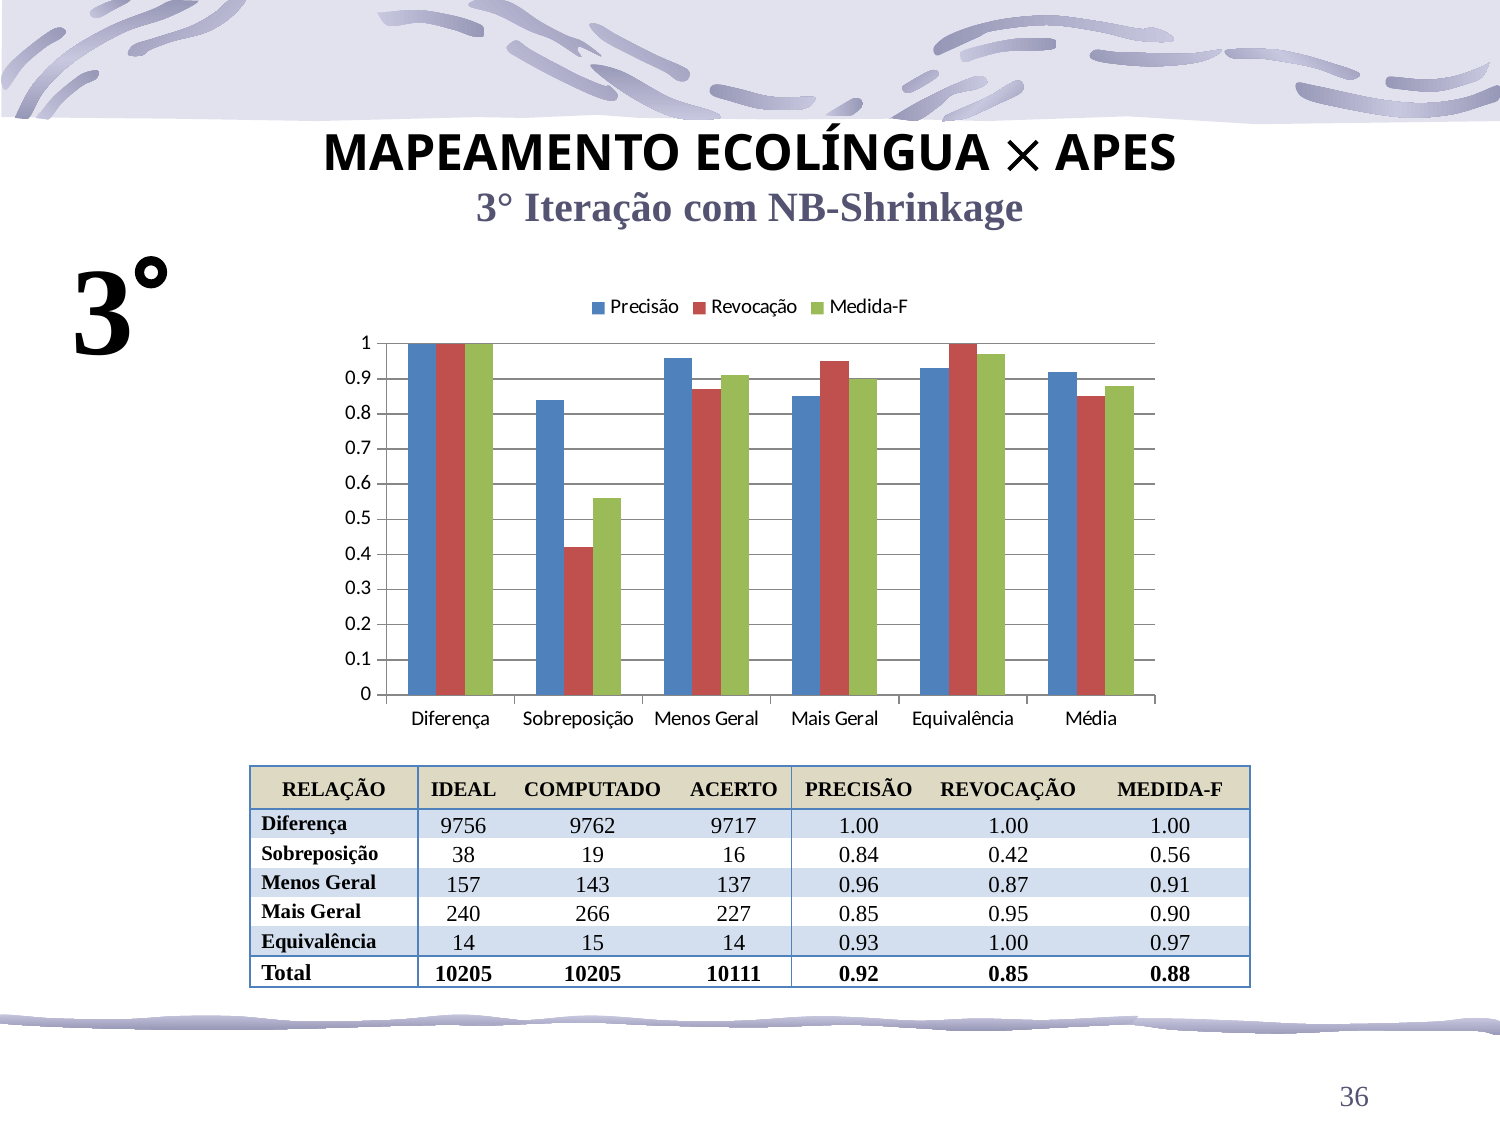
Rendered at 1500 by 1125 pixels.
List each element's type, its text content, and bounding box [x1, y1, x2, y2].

table_cell 0.42 [926, 838, 1091, 868]
table_cell 137 [676, 868, 791, 897]
table_cell 9756 [419, 810, 509, 838]
table_header ACERTO [676, 767, 791, 808]
table_cell 10111 [676, 957, 791, 986]
table_cell Sobreposição [251, 838, 417, 868]
table_cell 266 [509, 897, 676, 926]
table_cell 157 [419, 868, 509, 897]
table_cell 0.97 [1091, 926, 1249, 955]
table_cell 15 [509, 926, 676, 955]
table_cell 0.95 [926, 897, 1091, 926]
table_cell 10205 [509, 957, 676, 986]
table_cell 1.00 [926, 926, 1091, 955]
table_cell 0.96 [792, 868, 926, 897]
table_cell Mais Geral [251, 897, 417, 926]
table_cell 1.00 [926, 810, 1091, 838]
chart [327, 280, 1173, 740]
table_header RELAÇÃO [251, 767, 417, 808]
text_box 3 [56, 222, 182, 388]
table_cell 14 [419, 926, 509, 955]
table_cell 1.00 [792, 810, 926, 838]
table_cell 0.85 [926, 957, 1091, 986]
table_cell 0.85 [792, 897, 926, 926]
table_cell Total [251, 957, 417, 986]
table_cell 10205 [419, 957, 509, 986]
table_cell Diferença [251, 810, 417, 838]
table_cell 0.84 [792, 838, 926, 868]
table_cell 0.91 [1091, 868, 1249, 897]
table_header IDEAL [419, 767, 509, 808]
table_cell 0.92 [792, 957, 926, 986]
table_cell 9717 [676, 810, 791, 838]
table_cell 0.87 [926, 868, 1091, 897]
table_cell 1.00 [1091, 810, 1249, 838]
table_cell 0.93 [792, 926, 926, 955]
table_cell 19 [509, 838, 676, 868]
table_cell Equivalência [251, 926, 417, 955]
table_cell 0.90 [1091, 897, 1249, 926]
table_cell 14 [676, 926, 791, 955]
table_cell 143 [509, 868, 676, 897]
table_cell 9762 [509, 810, 676, 838]
text_box MAPEAMENTO ECOLÍNGUA  APES 3° Iteração com NB-Shrinkage [0, 112, 1500, 288]
table_cell 38 [419, 838, 509, 868]
table_cell 16 [676, 838, 791, 868]
table_cell 0.56 [1091, 838, 1249, 868]
table_cell 227 [676, 897, 791, 926]
table_cell Menos Geral [251, 868, 417, 897]
slide_number 36 [1071, 1044, 1385, 1120]
table_header MEDIDA-F [1091, 767, 1249, 808]
table_header REVOCAÇÃO [926, 767, 1091, 808]
table_header COMPUTADO [509, 767, 676, 808]
table_cell 240 [419, 897, 509, 926]
table_header PRECISÃO [792, 767, 926, 808]
table_cell 0.88 [1091, 957, 1249, 986]
